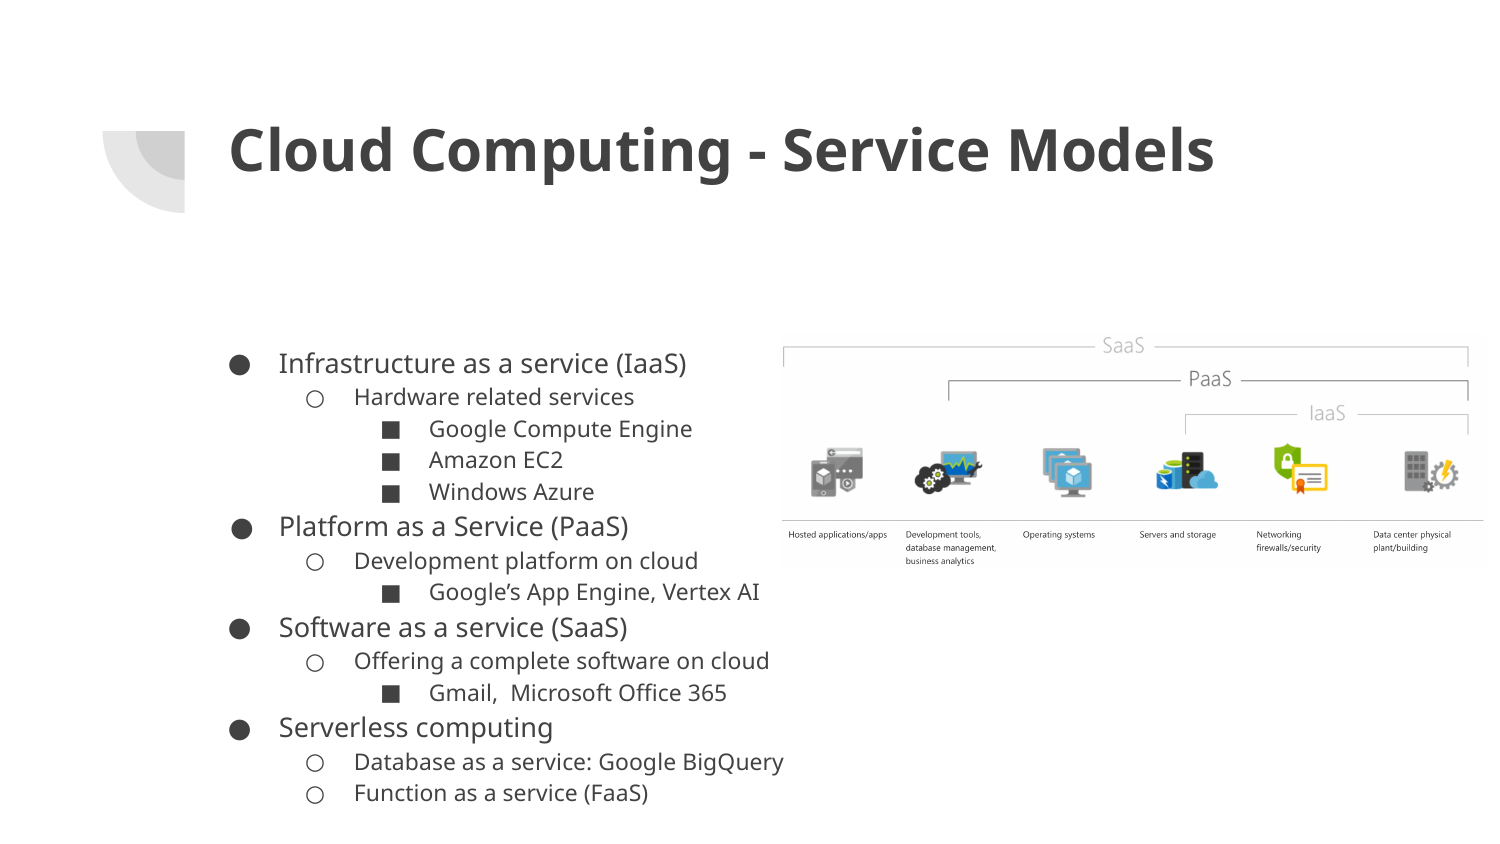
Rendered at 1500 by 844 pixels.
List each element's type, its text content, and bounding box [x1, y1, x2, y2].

list Infrastructure as a service (IaaS) Hardware related services Google Compute Engine Amazon EC2 Windows Azure Platform as a Service (PaaS) Development platform on cloud Google’s App Engine, Vertex AI Software as a service (SaaS) Offering a complete software on cloud Gmail, Microsoft Office 365 Serverless computing Database as a service: Google BigQuery Function as a service (FaaS) [188, 326, 970, 821]
title Cloud Computing - Service Models [213, 98, 1368, 263]
picture [778, 333, 1488, 571]
